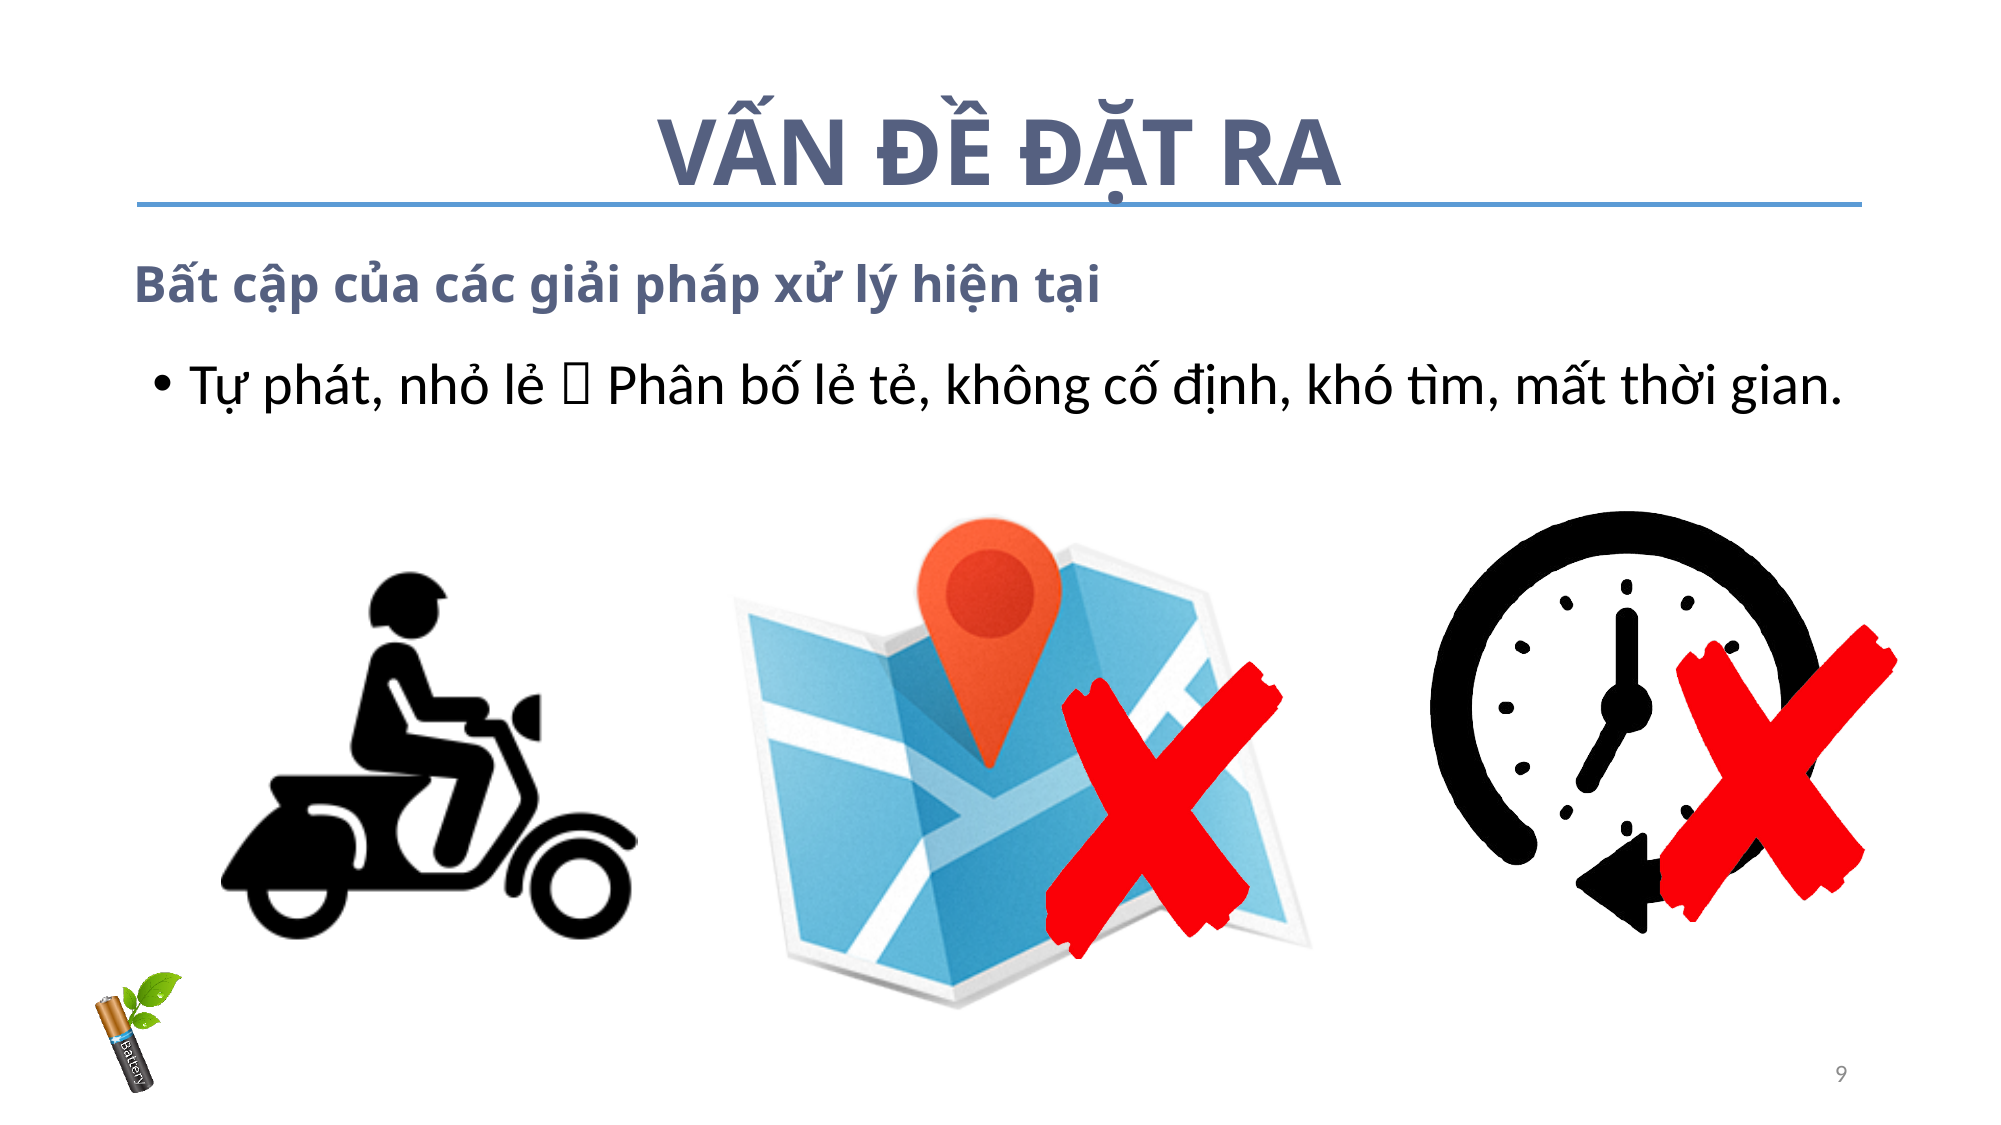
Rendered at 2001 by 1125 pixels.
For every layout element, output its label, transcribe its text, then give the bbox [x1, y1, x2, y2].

text_box Bất cập của các giải pháp xử lý hiện tại [71, 190, 1164, 382]
picture [221, 429, 2000, 1069]
slide_number 9 [1412, 1042, 1863, 1103]
picture [80, 964, 195, 1094]
list Tự phát, nhỏ lẻ  Phân bố lẻ tẻ, không cố định, khó tìm, mất thời gian. [137, 346, 1919, 965]
title VẤN ĐỀ ĐẶT RA [137, 59, 1863, 251]
